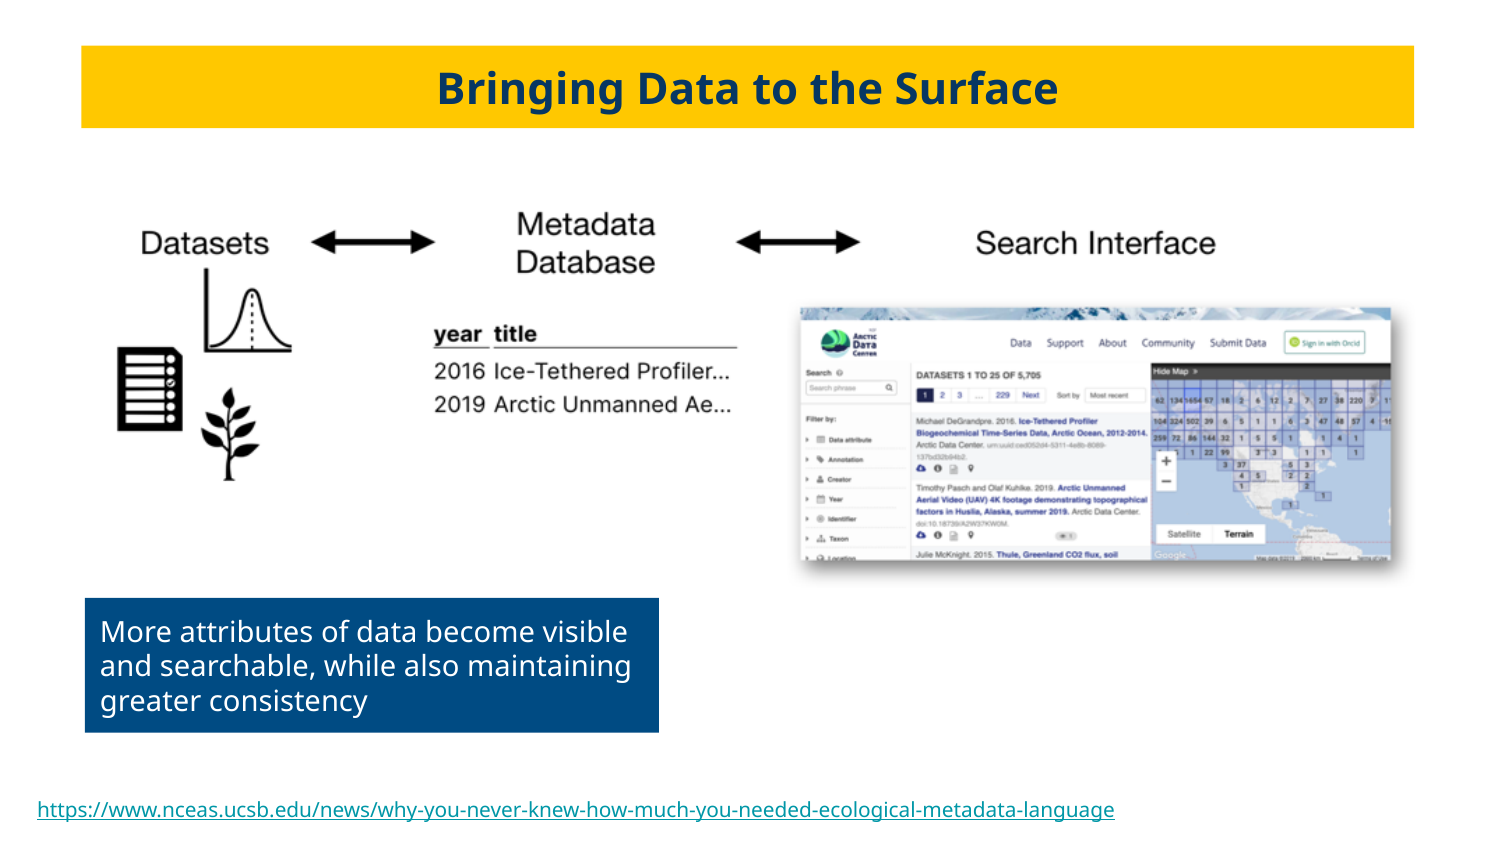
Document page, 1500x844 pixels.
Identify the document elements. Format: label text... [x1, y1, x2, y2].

text_box More attributes of data become visible and searchable, while also maintaining greater consistency [84, 608, 659, 733]
text_box https://www.nceas.ucsb.edu/news/why-you-never-knew-how-much-you-needed-ecological-metadata-language [22, 782, 1493, 839]
picture [66, 172, 1427, 600]
text_box Bringing Data to the Surface [81, 45, 1415, 129]
